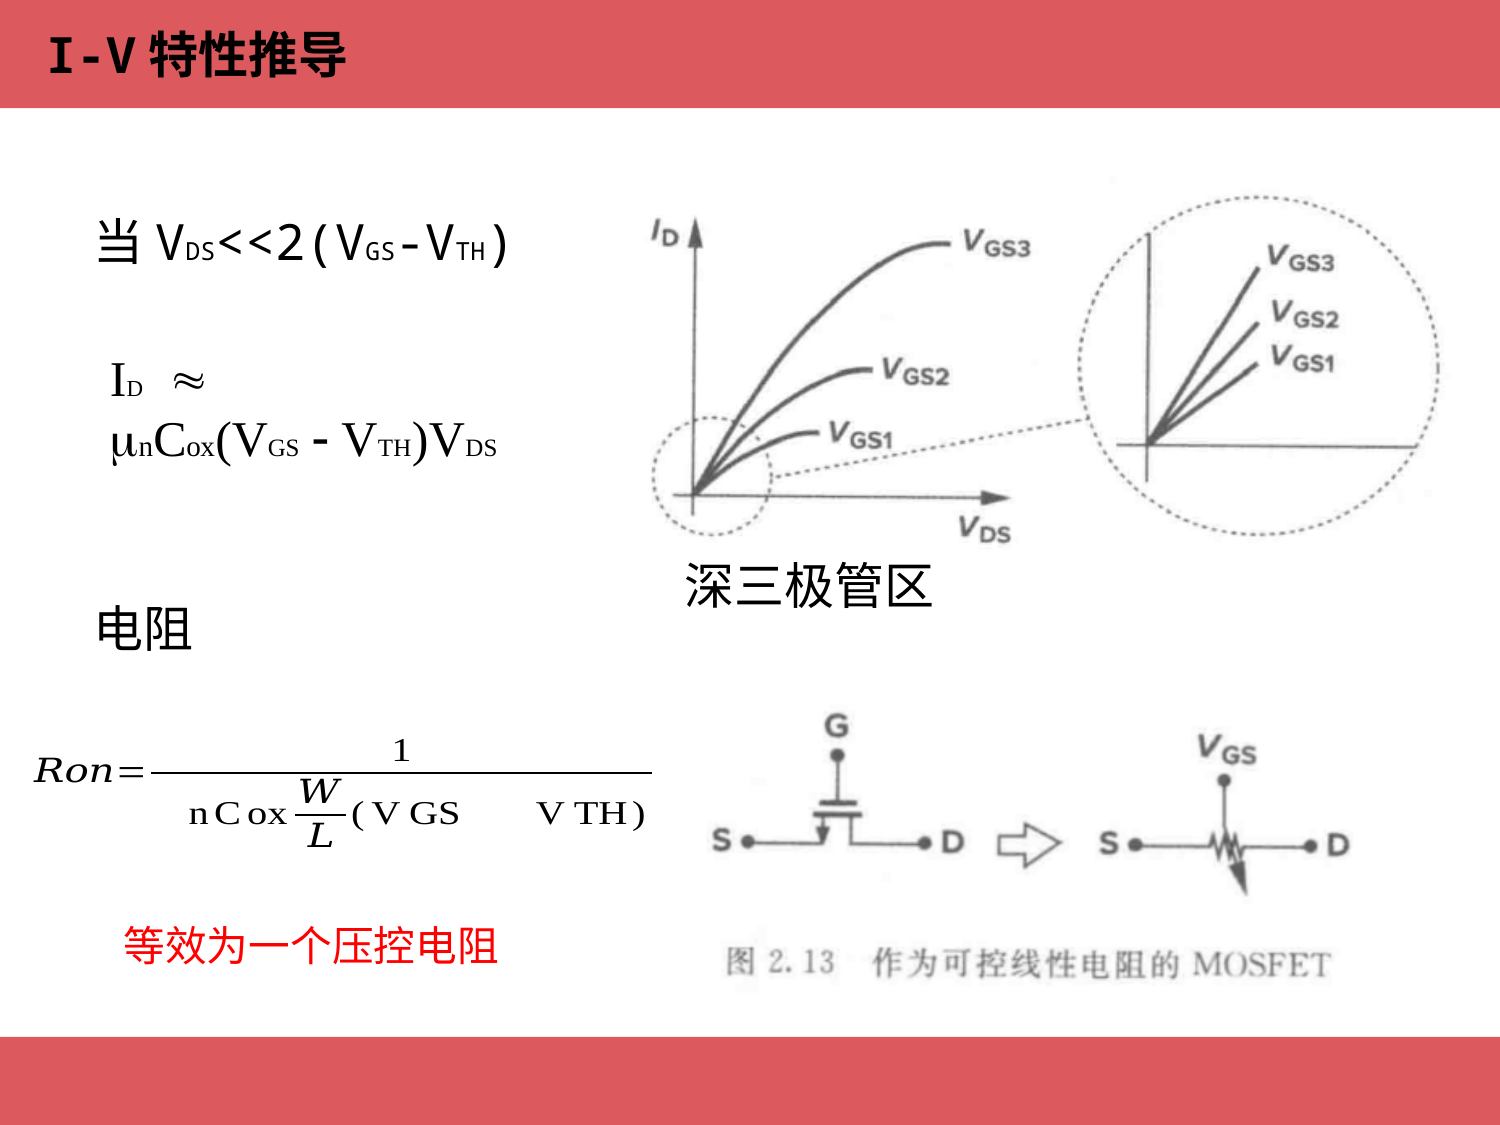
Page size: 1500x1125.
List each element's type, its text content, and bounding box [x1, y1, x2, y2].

picture [669, 683, 1407, 1017]
text_box 等效为一个压控电阻 [121, 920, 565, 971]
text_box 电阻 [78, 590, 621, 666]
text_box I-V特性推导 [31, 16, 548, 91]
picture [633, 163, 1454, 564]
text_box 当VDS<<2(VGS-VTH) [78, 203, 621, 278]
text_box 深三极管区 [669, 564, 1212, 622]
text_box [0, 1036, 1500, 1125]
text_box [0, 0, 1500, 109]
